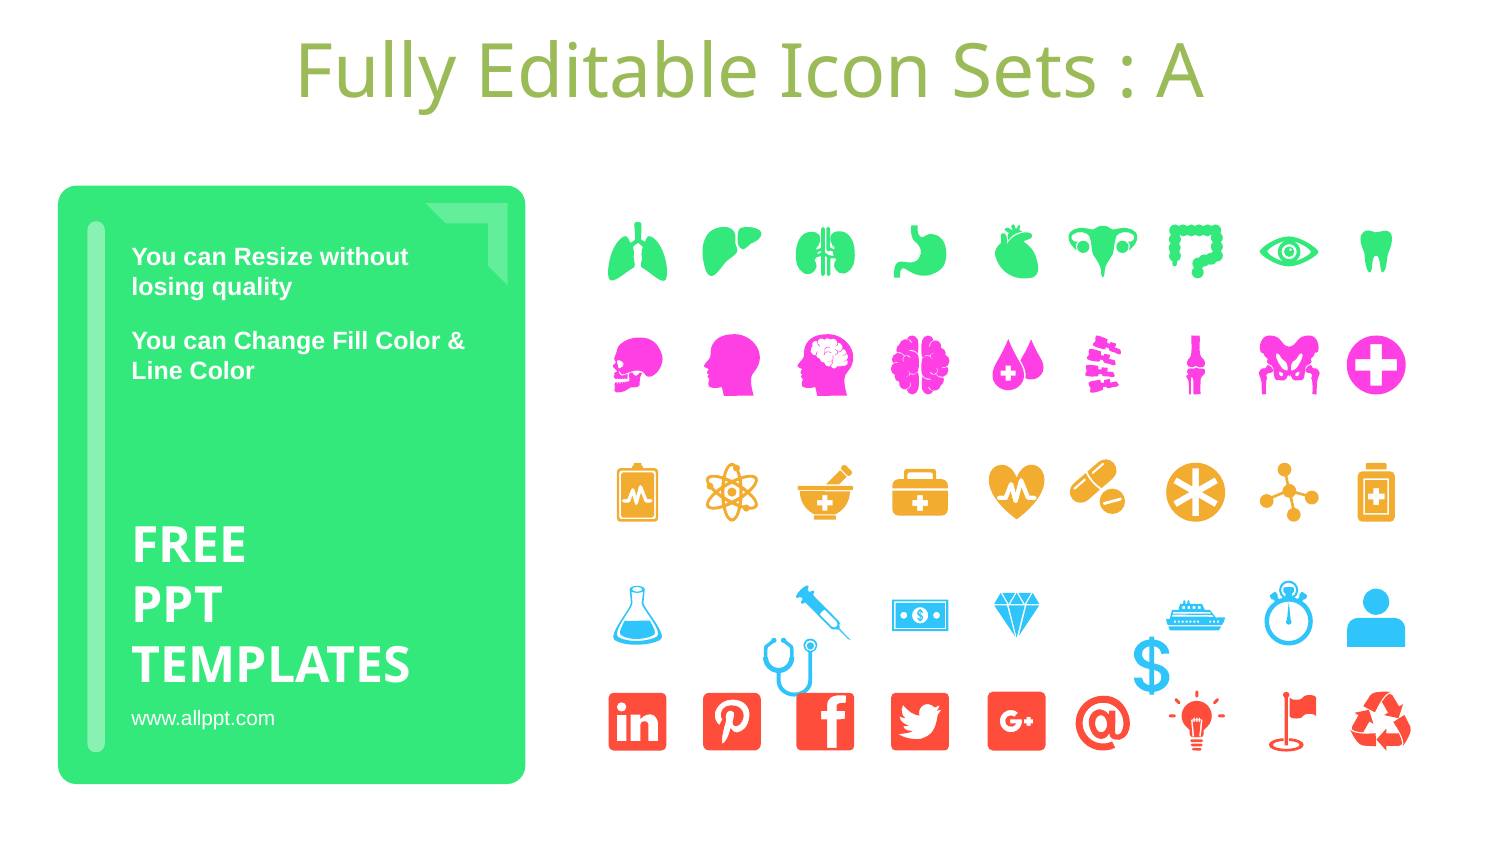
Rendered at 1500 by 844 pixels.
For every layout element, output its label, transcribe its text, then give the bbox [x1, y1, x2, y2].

text_box [986, 462, 1047, 522]
text_box [1358, 228, 1395, 275]
text_box [1256, 333, 1322, 397]
text_box [1215, 712, 1228, 720]
text_box [1164, 598, 1228, 633]
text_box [703, 329, 764, 397]
text_box [794, 690, 857, 753]
text_box You can Change Fill Color & Line Color [116, 317, 483, 393]
text_box [992, 590, 1042, 640]
text_box [703, 460, 761, 524]
text_box [700, 224, 764, 278]
text_box [1073, 693, 1133, 753]
text_box You can Resize without losing quality [116, 233, 483, 309]
text_box [606, 219, 670, 283]
text_box [1266, 689, 1319, 754]
text_box [606, 690, 669, 753]
text_box [1348, 689, 1413, 753]
text_box [1164, 460, 1228, 524]
text_box [1166, 222, 1225, 281]
text_box [611, 583, 664, 647]
text_box [990, 336, 1046, 393]
text_box [760, 635, 820, 699]
text_box [890, 466, 950, 518]
text_box [795, 332, 856, 399]
text_box [614, 460, 661, 524]
text_box Fully Editable Icon Sets : A [0, 20, 1500, 115]
text_box [1344, 333, 1408, 397]
text_box [891, 223, 949, 280]
text_box [890, 597, 950, 633]
text_box FREE PPT TEMPLATES [116, 498, 483, 708]
text_box [1166, 688, 1221, 753]
text_box [993, 222, 1041, 281]
text_box [889, 690, 951, 753]
text_box [1257, 234, 1321, 269]
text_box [1082, 335, 1122, 401]
text_box [985, 689, 1048, 753]
text_box [700, 690, 763, 753]
text_box [888, 333, 952, 397]
text_box [793, 224, 857, 279]
text_box [1345, 586, 1408, 649]
text_box [1355, 460, 1397, 524]
text_box [1131, 634, 1172, 697]
text_box [1066, 223, 1140, 280]
text_box [1262, 578, 1315, 648]
text_box [1257, 460, 1321, 524]
text_box [610, 335, 665, 395]
text_box [795, 462, 856, 522]
text_box [1067, 457, 1128, 517]
text_box www.allppt.com [116, 708, 483, 737]
text_box [1184, 333, 1208, 397]
text_box [794, 583, 853, 642]
